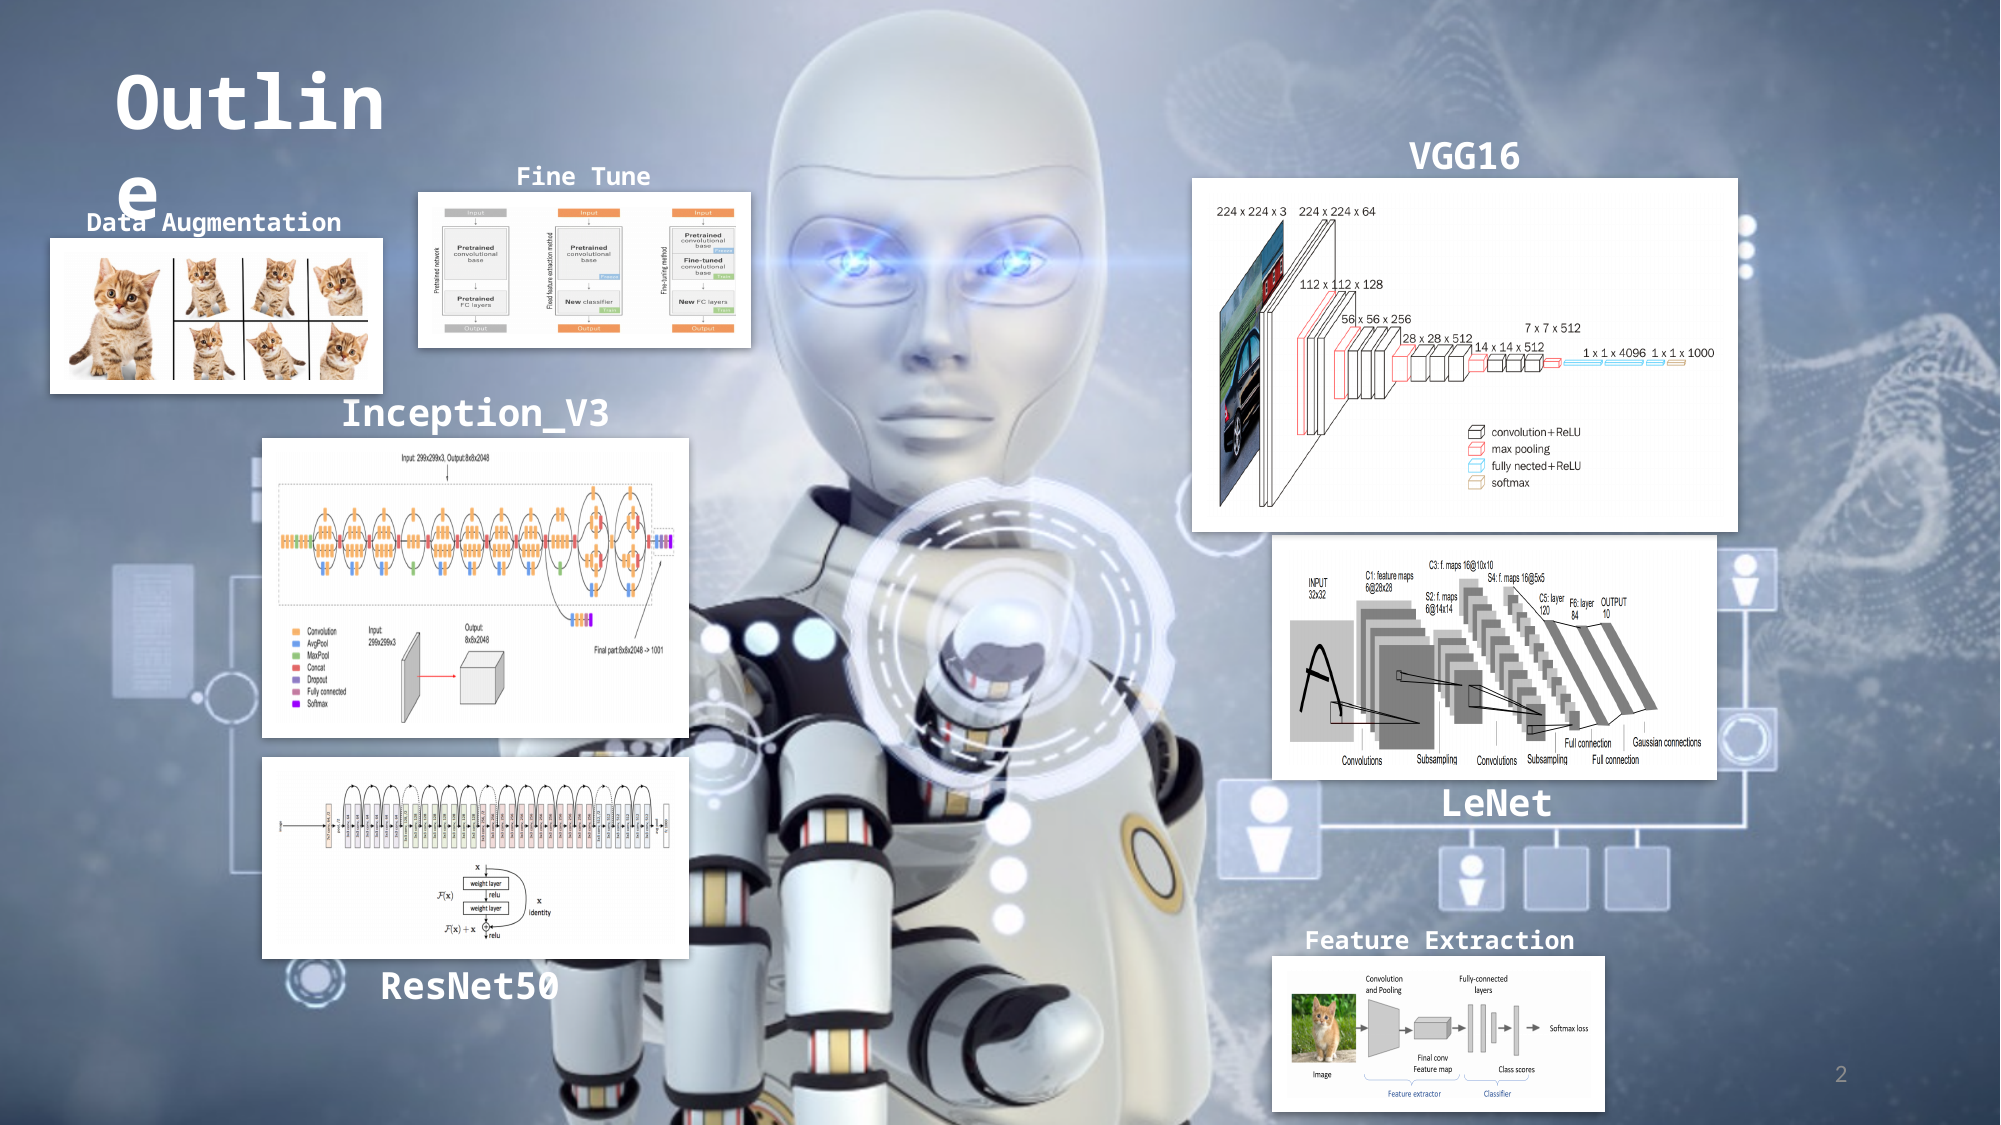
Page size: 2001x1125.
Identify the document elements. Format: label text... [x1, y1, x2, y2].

text_box LeNet [1280, 788, 1713, 831]
slide_number 1 [1611, 1042, 1863, 1103]
text_box Inception_V3 [276, 381, 675, 435]
text_box Data Augmentation [55, 199, 374, 245]
text_box VGG16 [1197, 124, 1733, 176]
picture [0, 0, 2000, 1125]
text_box Outline [100, 46, 419, 242]
text_box Feature Extraction [1280, 917, 1599, 962]
text_box ResNet50 [266, 966, 674, 1015]
text_box Fine Tune [431, 152, 736, 198]
